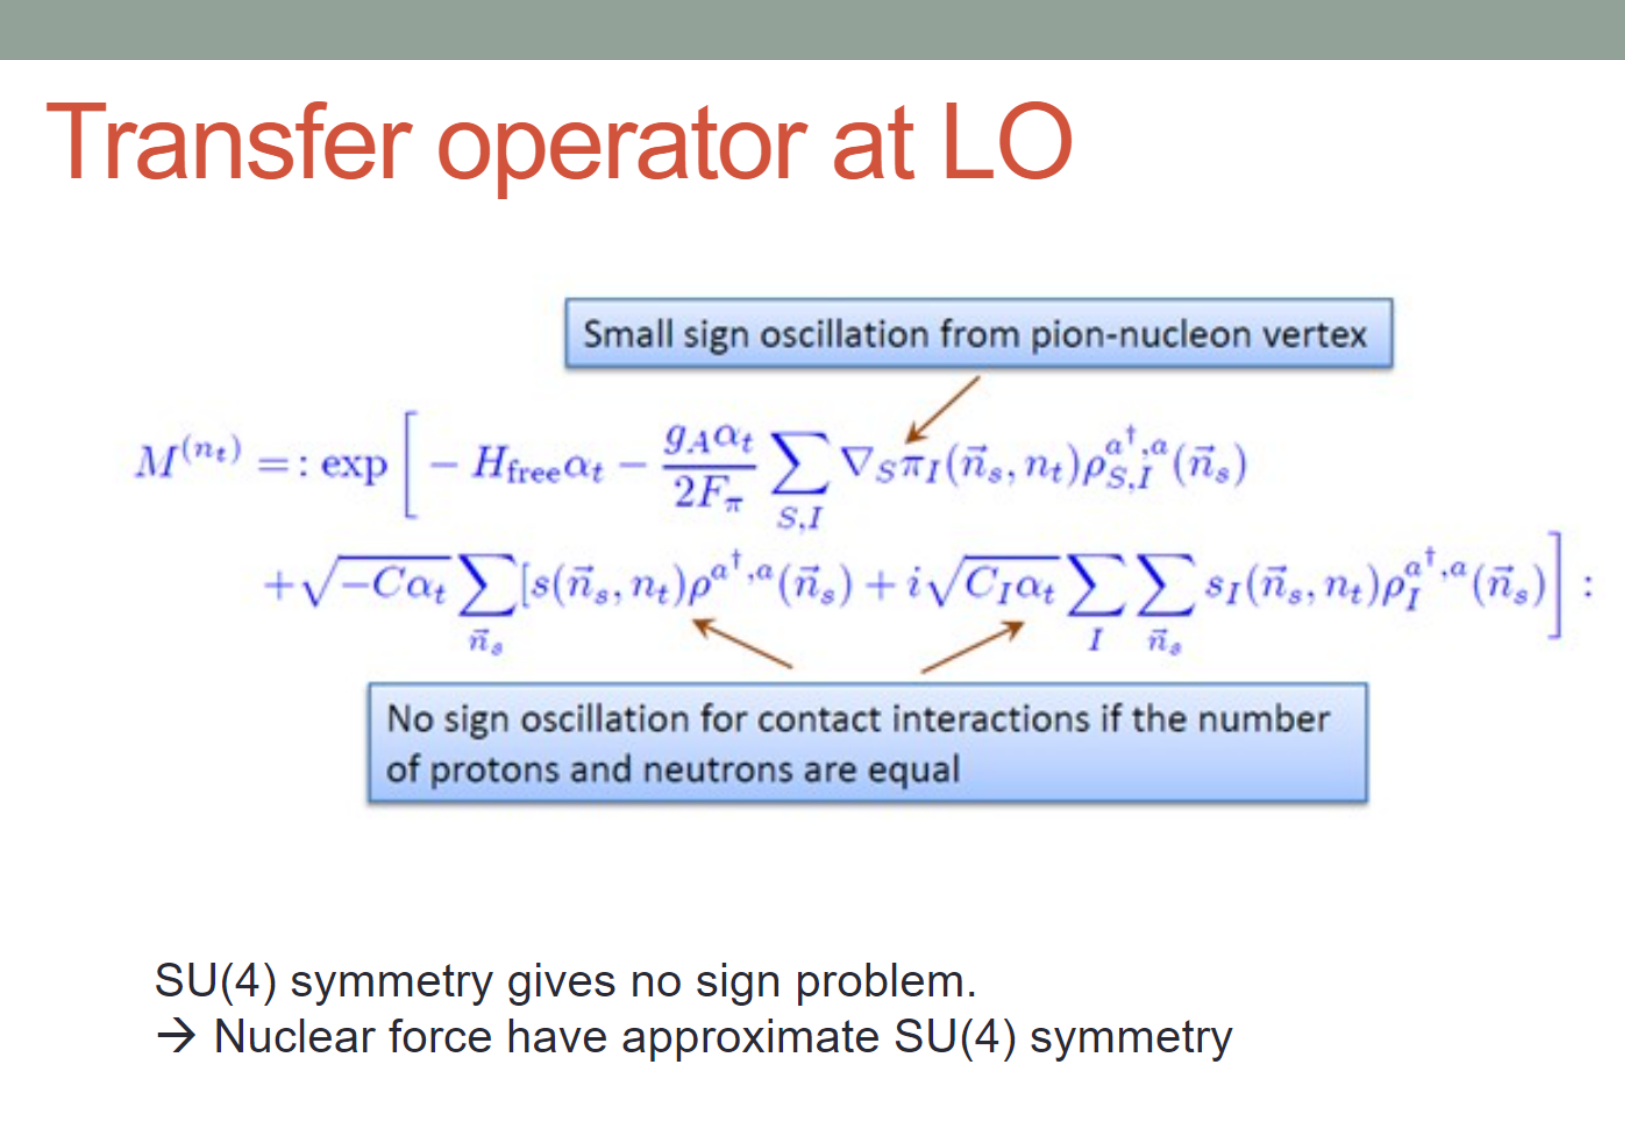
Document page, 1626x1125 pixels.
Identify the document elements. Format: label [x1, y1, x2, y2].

picture [28, 84, 1608, 1071]
